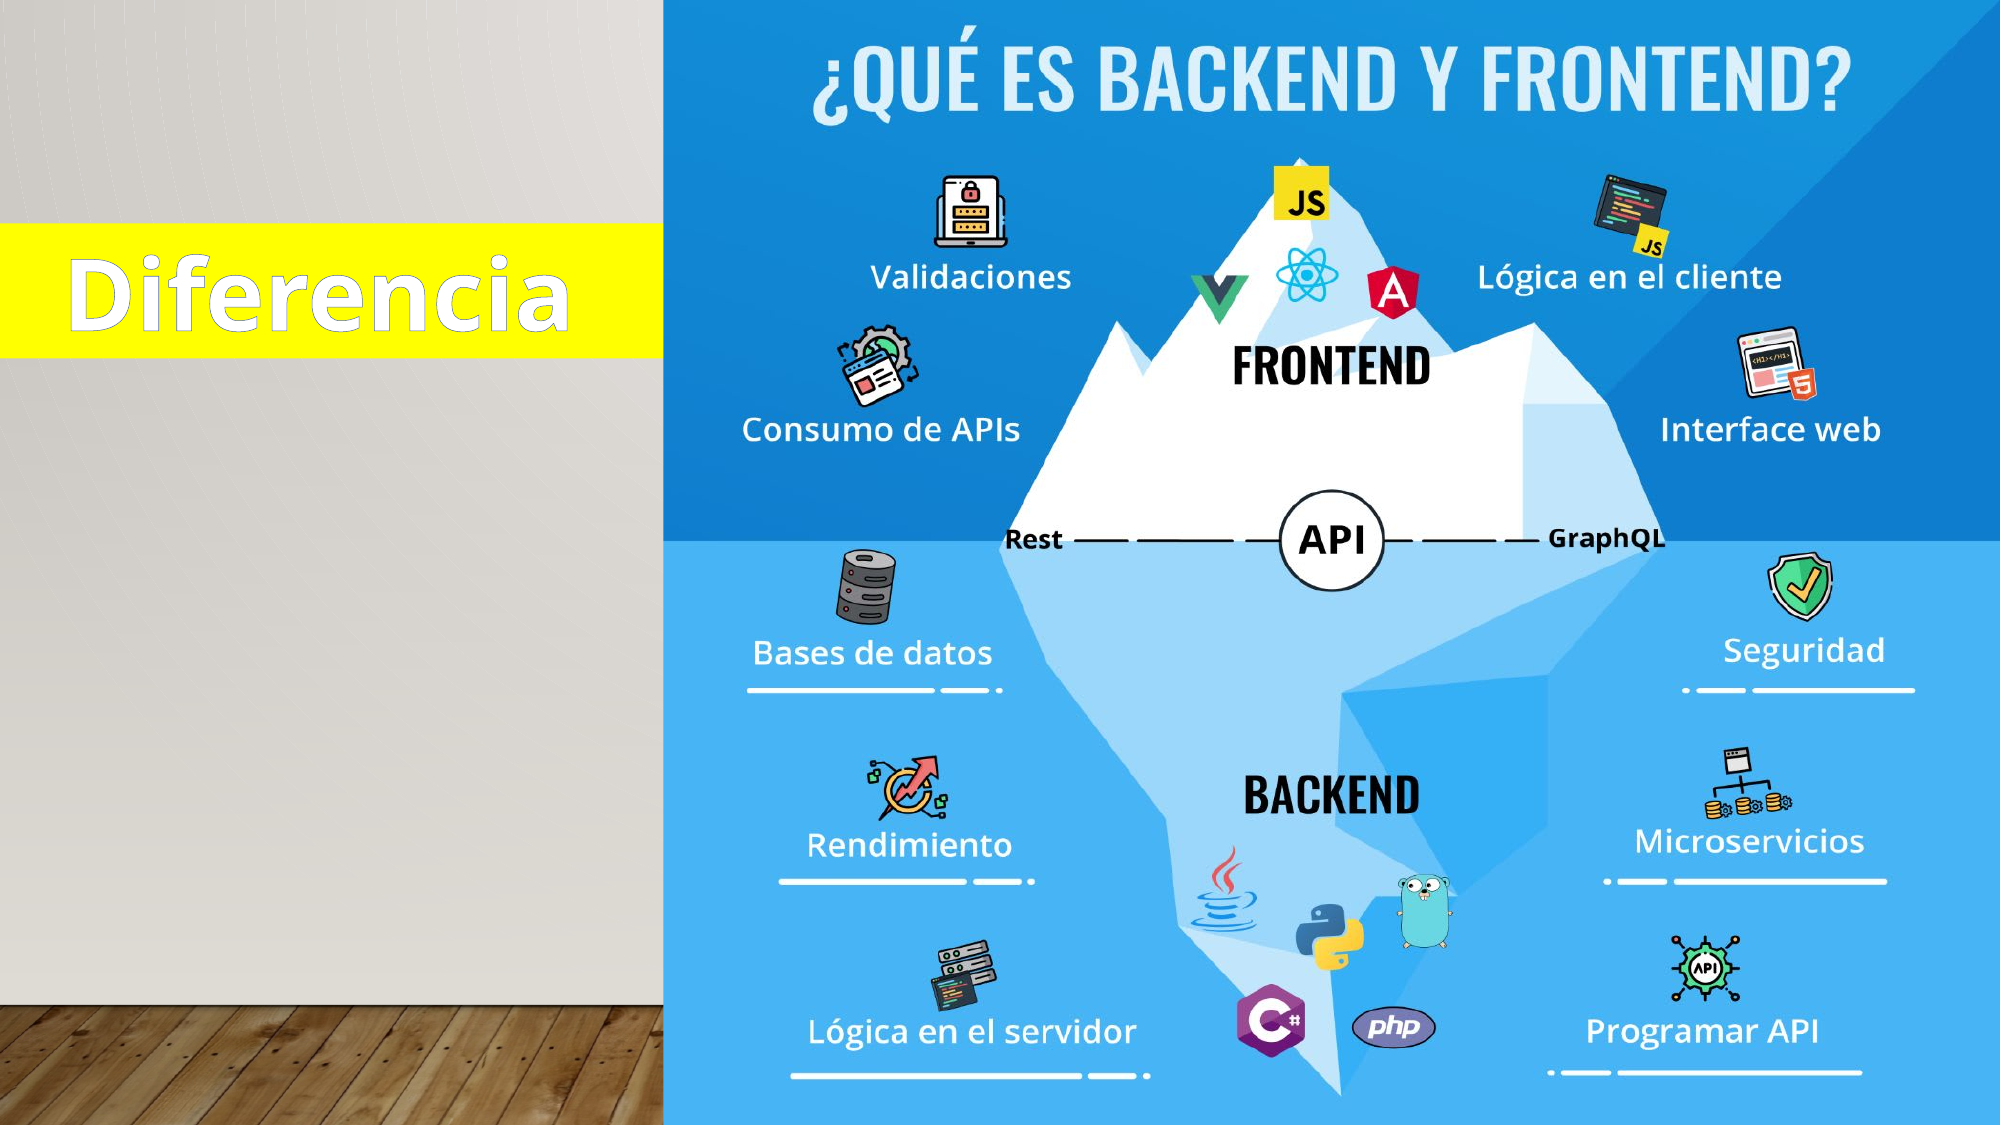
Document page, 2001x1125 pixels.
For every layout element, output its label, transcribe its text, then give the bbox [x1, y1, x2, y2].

picture [0, 0, 2000, 1125]
text_box Diferencia [0, 223, 662, 359]
